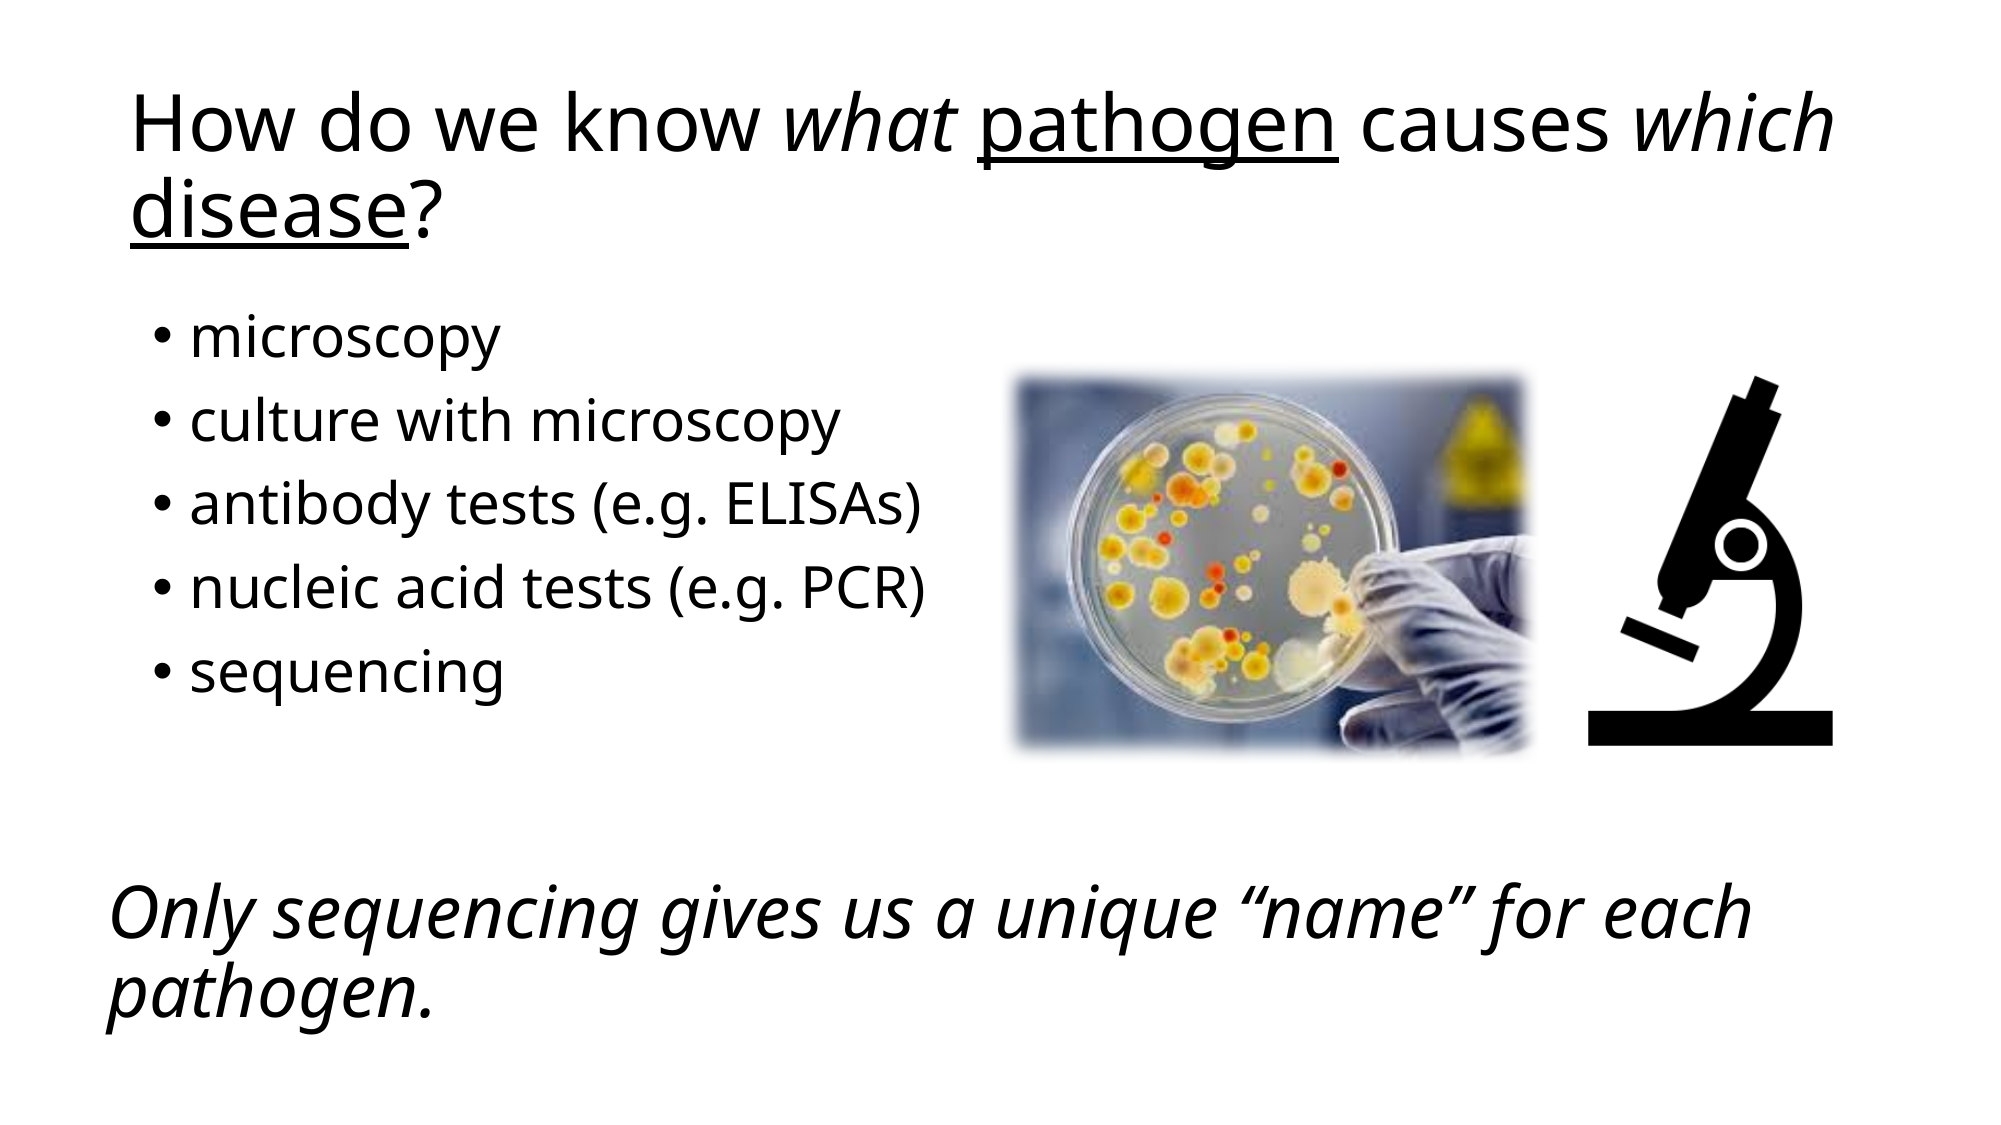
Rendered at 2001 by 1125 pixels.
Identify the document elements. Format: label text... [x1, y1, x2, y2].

list microscopy culture with microscopy antibody tests (e.g. ELISAs) nucleic acid tests (e.g. PCR) sequencing [137, 299, 1863, 845]
picture [999, 352, 1920, 772]
title How do we know what pathogen causes which disease? [114, 59, 1986, 278]
text_box Only sequencing gives us a unique “name” for each pathogen. [92, 845, 2000, 1063]
